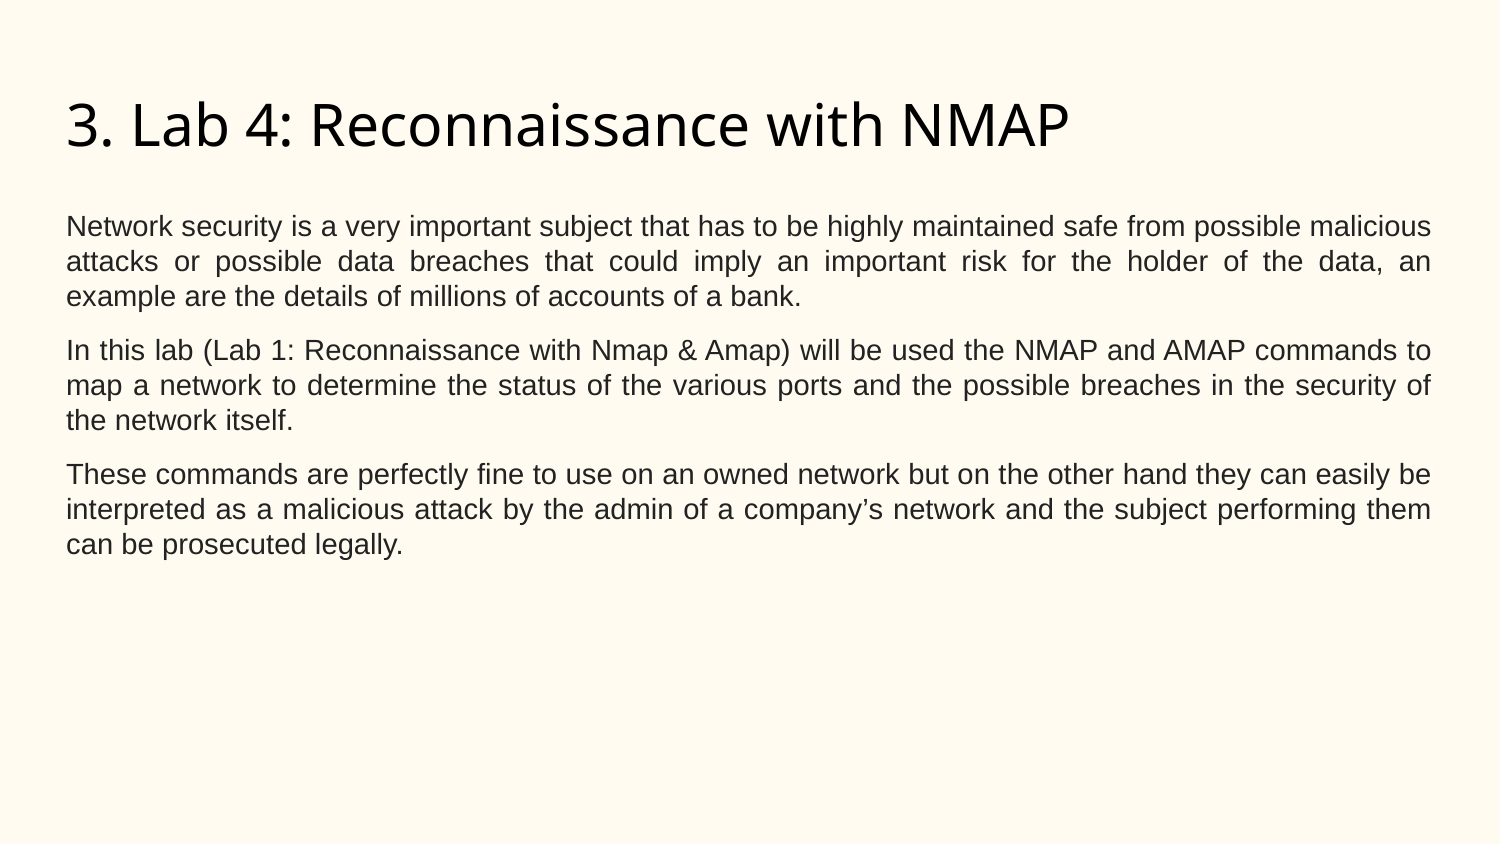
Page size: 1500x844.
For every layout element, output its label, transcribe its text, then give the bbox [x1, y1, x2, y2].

title 3. Lab 4: Reconnaissance with NMAP [51, 72, 1449, 174]
list Network security is a very important subject that has to be highly maintained safe from possible malicious attacks or possible data breaches that could imply an important risk for the holder of the data, an example are the details of millions of accounts of a bank. In this lab (Lab 1: Reconnaissance with Nmap & Amap) will be used the NMAP and AMAP commands to map a network to determine the status of the various ports and the possible breaches in the security of the network itself. These commands are perfectly fine to use on an owned network but on the other hand they can easily be interpreted as a malicious attack by the admin of a company’s network and the subject performing them can be prosecuted legally. [51, 192, 1449, 752]
